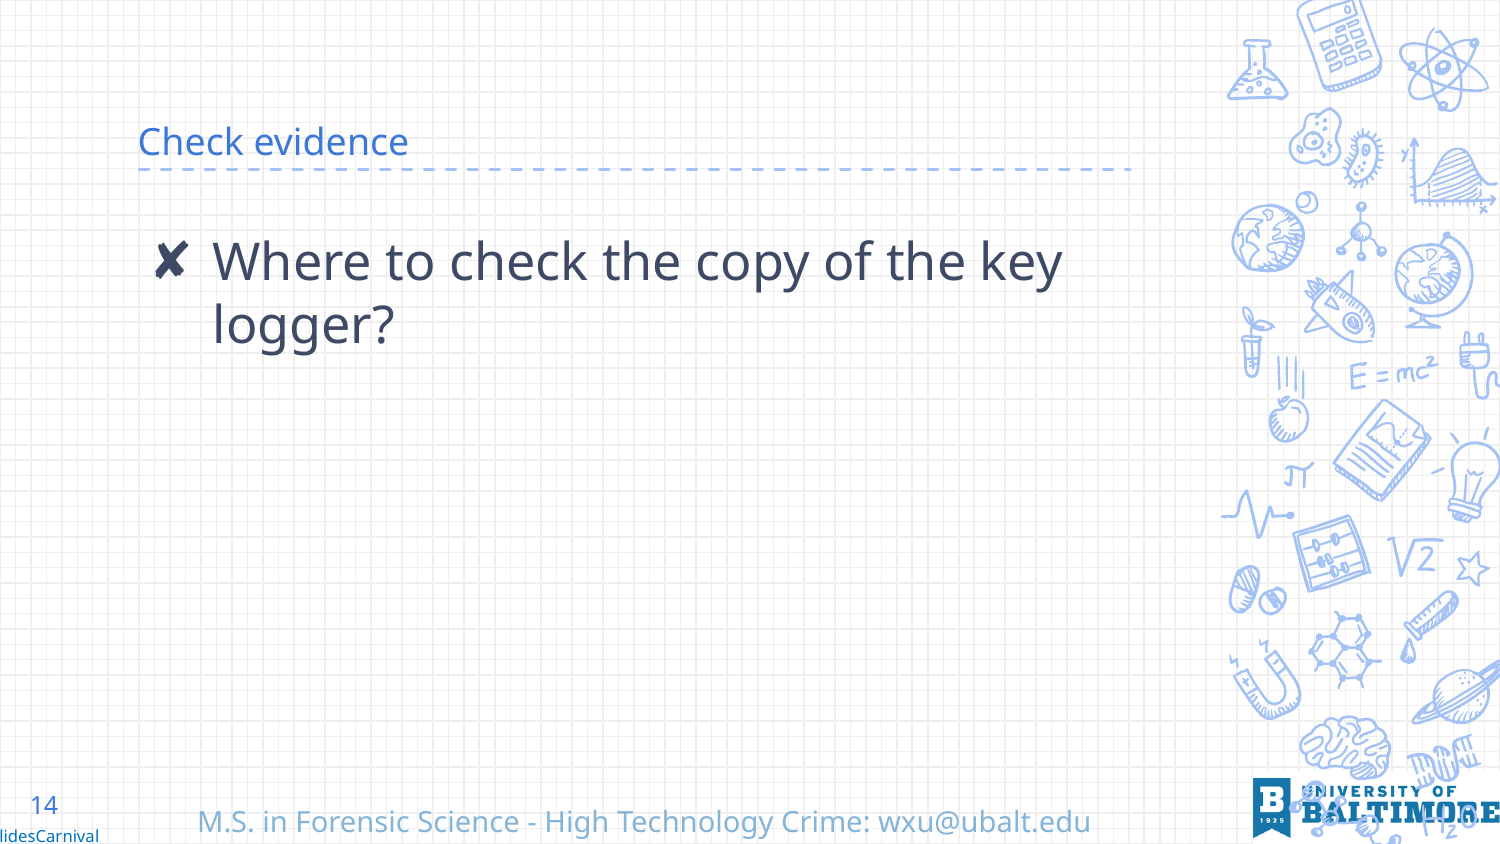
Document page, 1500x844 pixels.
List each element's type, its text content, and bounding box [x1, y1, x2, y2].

picture [1327, 813, 1336, 822]
list Where to check the copy of the key logger? [122, 213, 1130, 806]
picture [1316, 786, 1321, 797]
slide_number 14 [14, 774, 105, 840]
picture [1365, 817, 1376, 833]
picture [1253, 771, 1500, 844]
title Check evidence [122, 36, 1130, 178]
